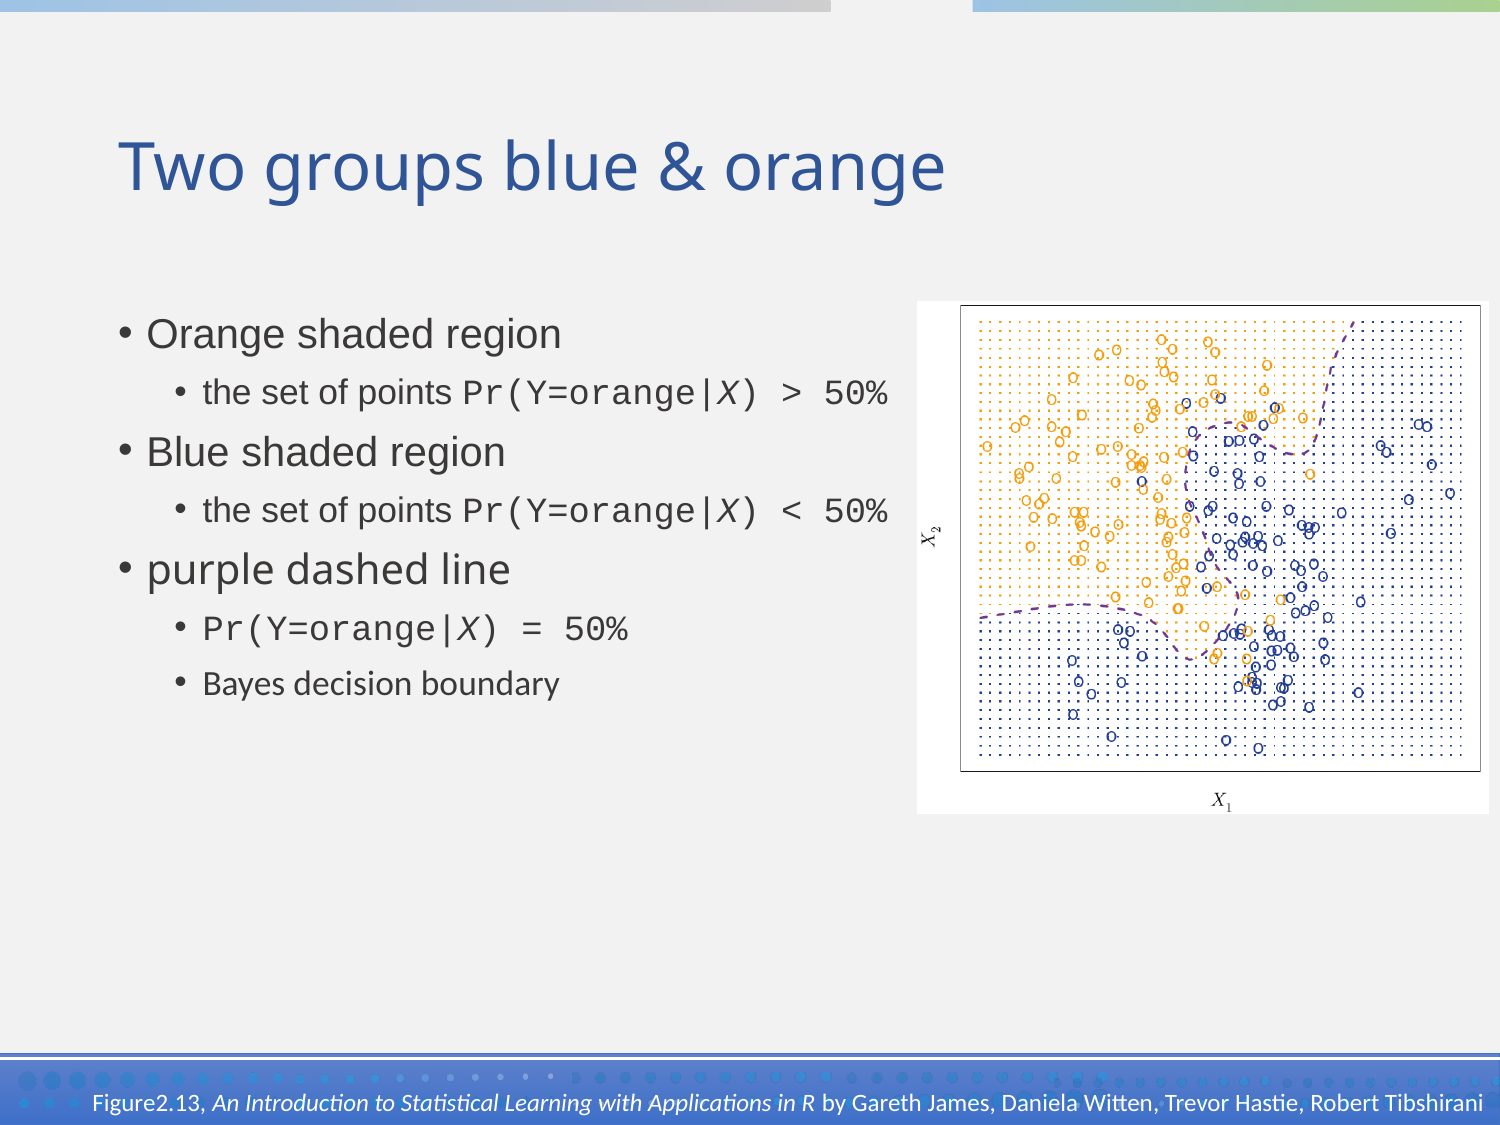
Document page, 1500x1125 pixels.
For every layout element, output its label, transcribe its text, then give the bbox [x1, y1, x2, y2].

list Orange shaded region the set of points Pr(Y=orange|X) > 50% Blue shaded region the set of points Pr(Y=orange|X) < 50% purple dashed line Pr(Y=orange|X) = 50% Bayes decision boundary [103, 299, 918, 1014]
text_box Figure2.13, An Introduction to Statistical Learning with Applications in R by Gareth James, Daniela Witten, Trevor Hastie, Robert Tibshirani [0, 1079, 1500, 1125]
picture [917, 301, 1489, 814]
title Two groups blue & orange [103, 59, 1397, 278]
